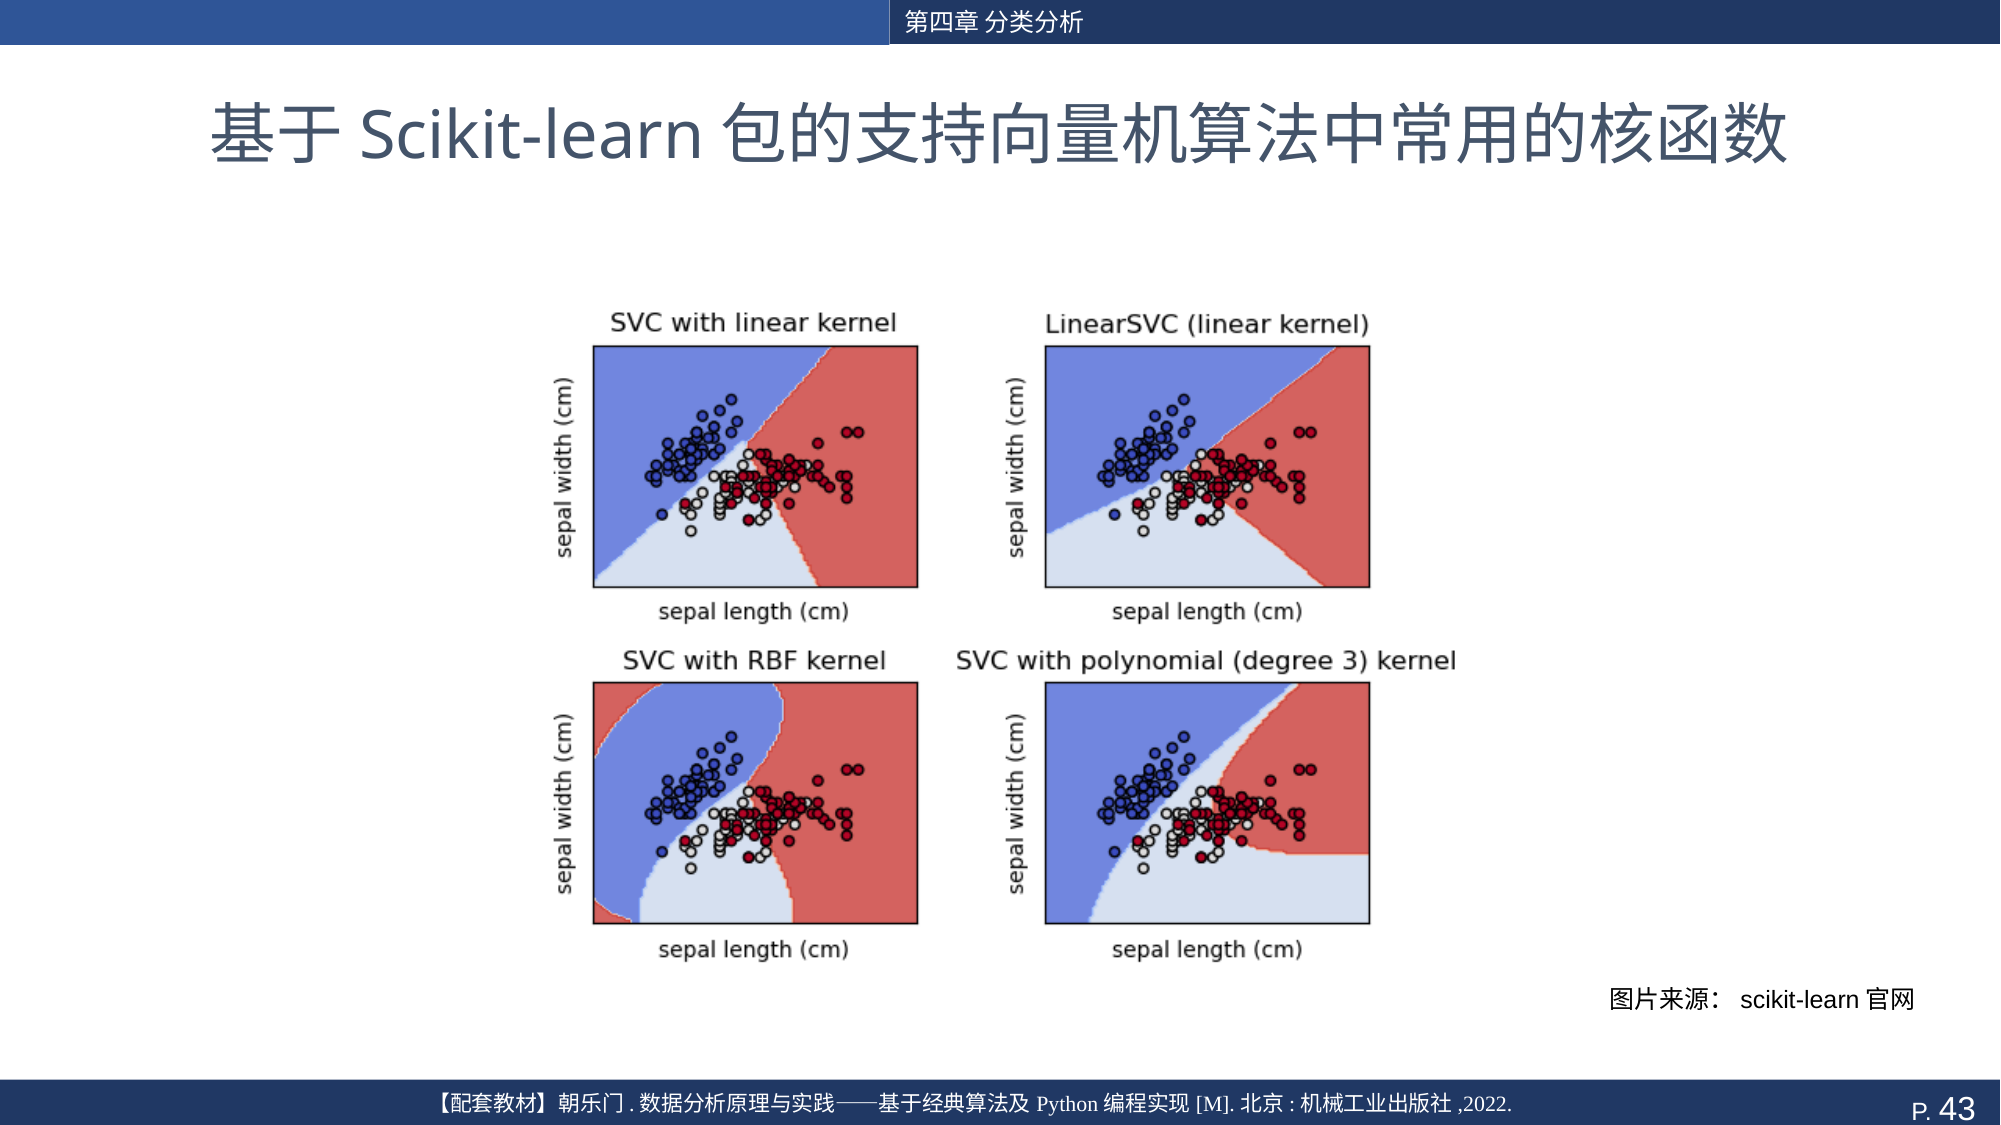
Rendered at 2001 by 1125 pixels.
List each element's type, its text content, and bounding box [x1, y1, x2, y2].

title 基于Scikit-learn包的支持向量机算法中常用的核函数 [64, 64, 1934, 200]
text_box 图片来源：scikit-learn官网 [1594, 975, 1934, 1021]
picture [468, 255, 1469, 1006]
